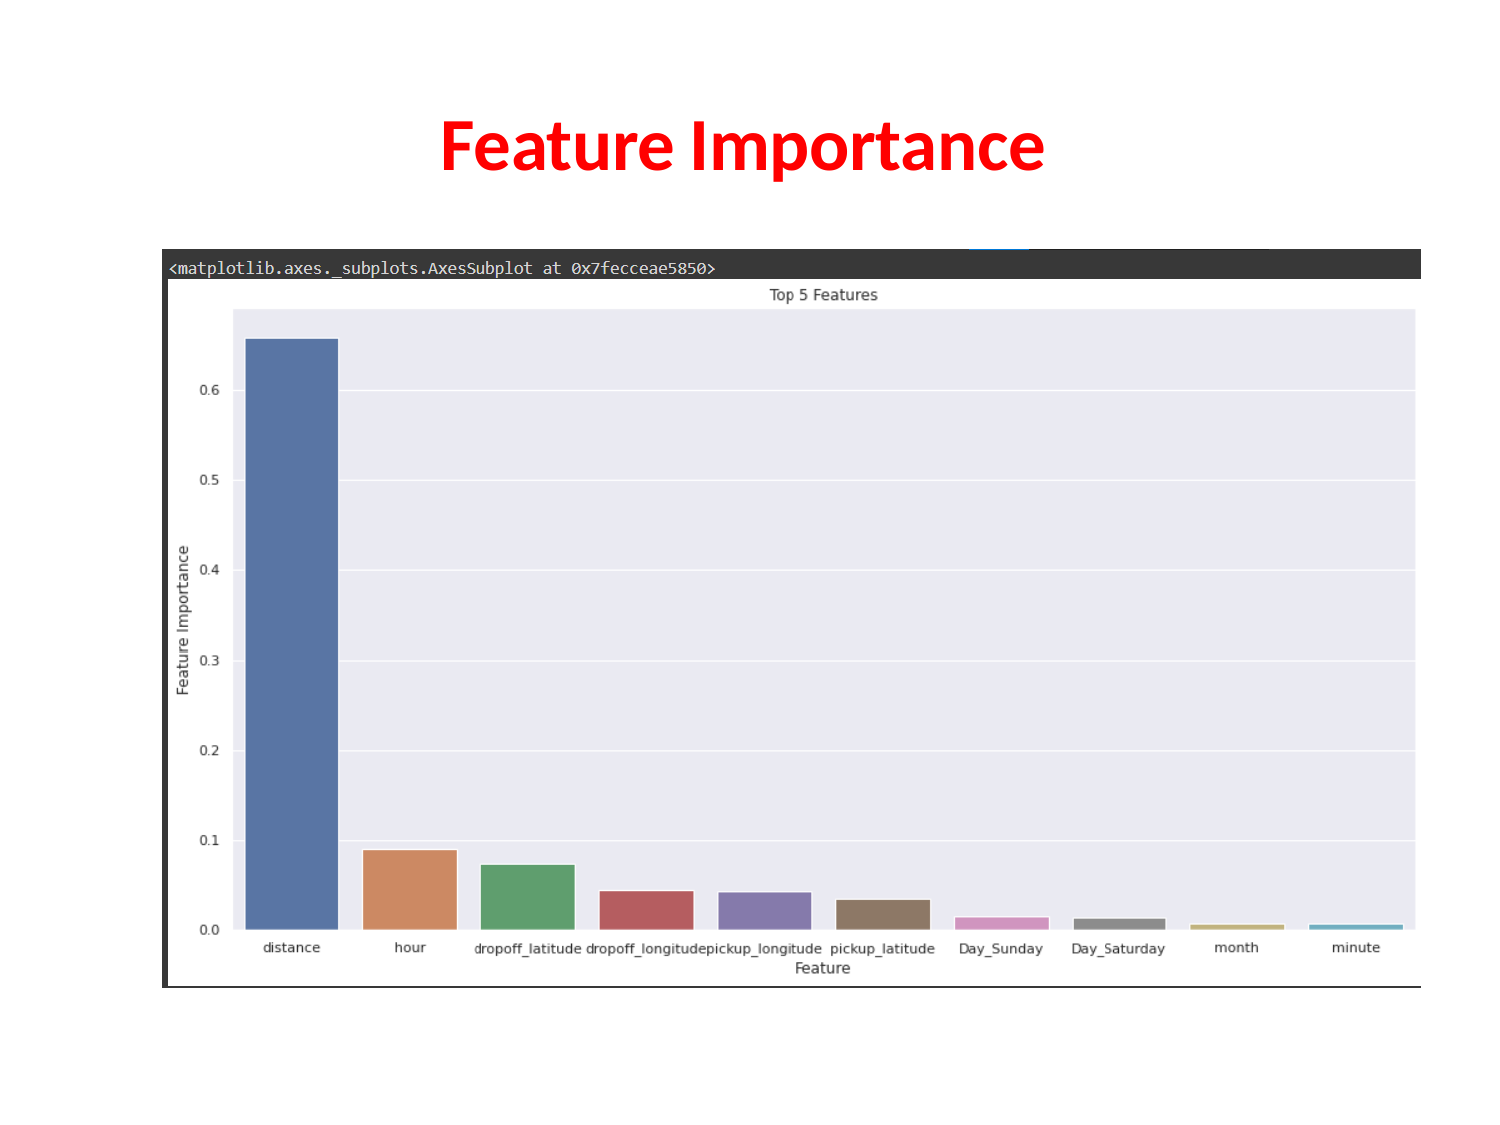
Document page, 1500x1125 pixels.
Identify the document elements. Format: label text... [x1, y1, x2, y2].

title Feature Importance [79, 52, 1421, 240]
picture [162, 249, 1422, 988]
